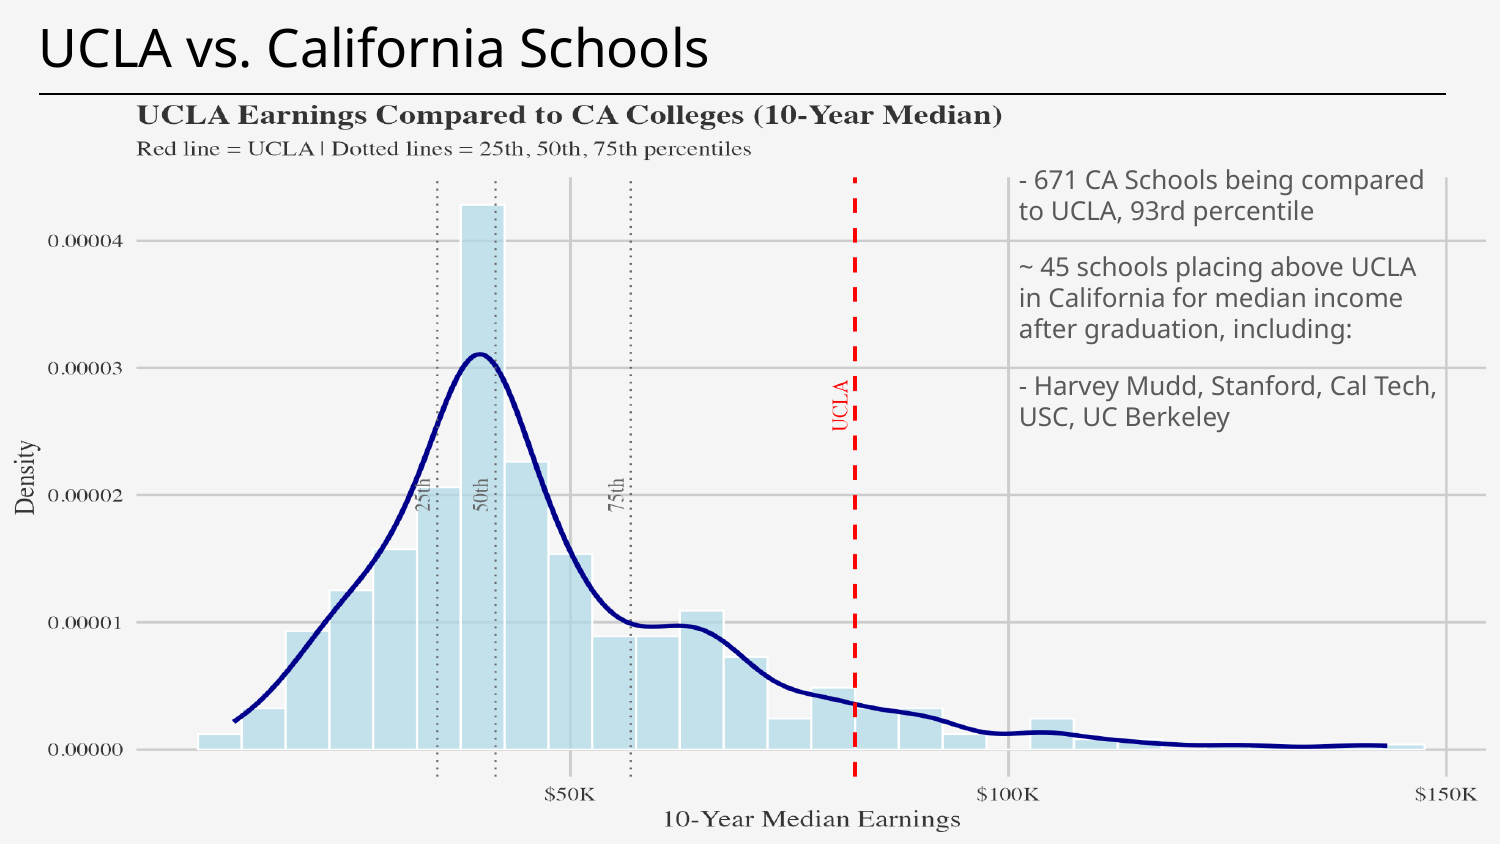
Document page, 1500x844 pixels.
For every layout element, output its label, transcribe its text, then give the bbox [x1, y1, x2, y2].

title UCLA vs. California Schools [23, 0, 1422, 92]
picture [0, 0, 1500, 844]
